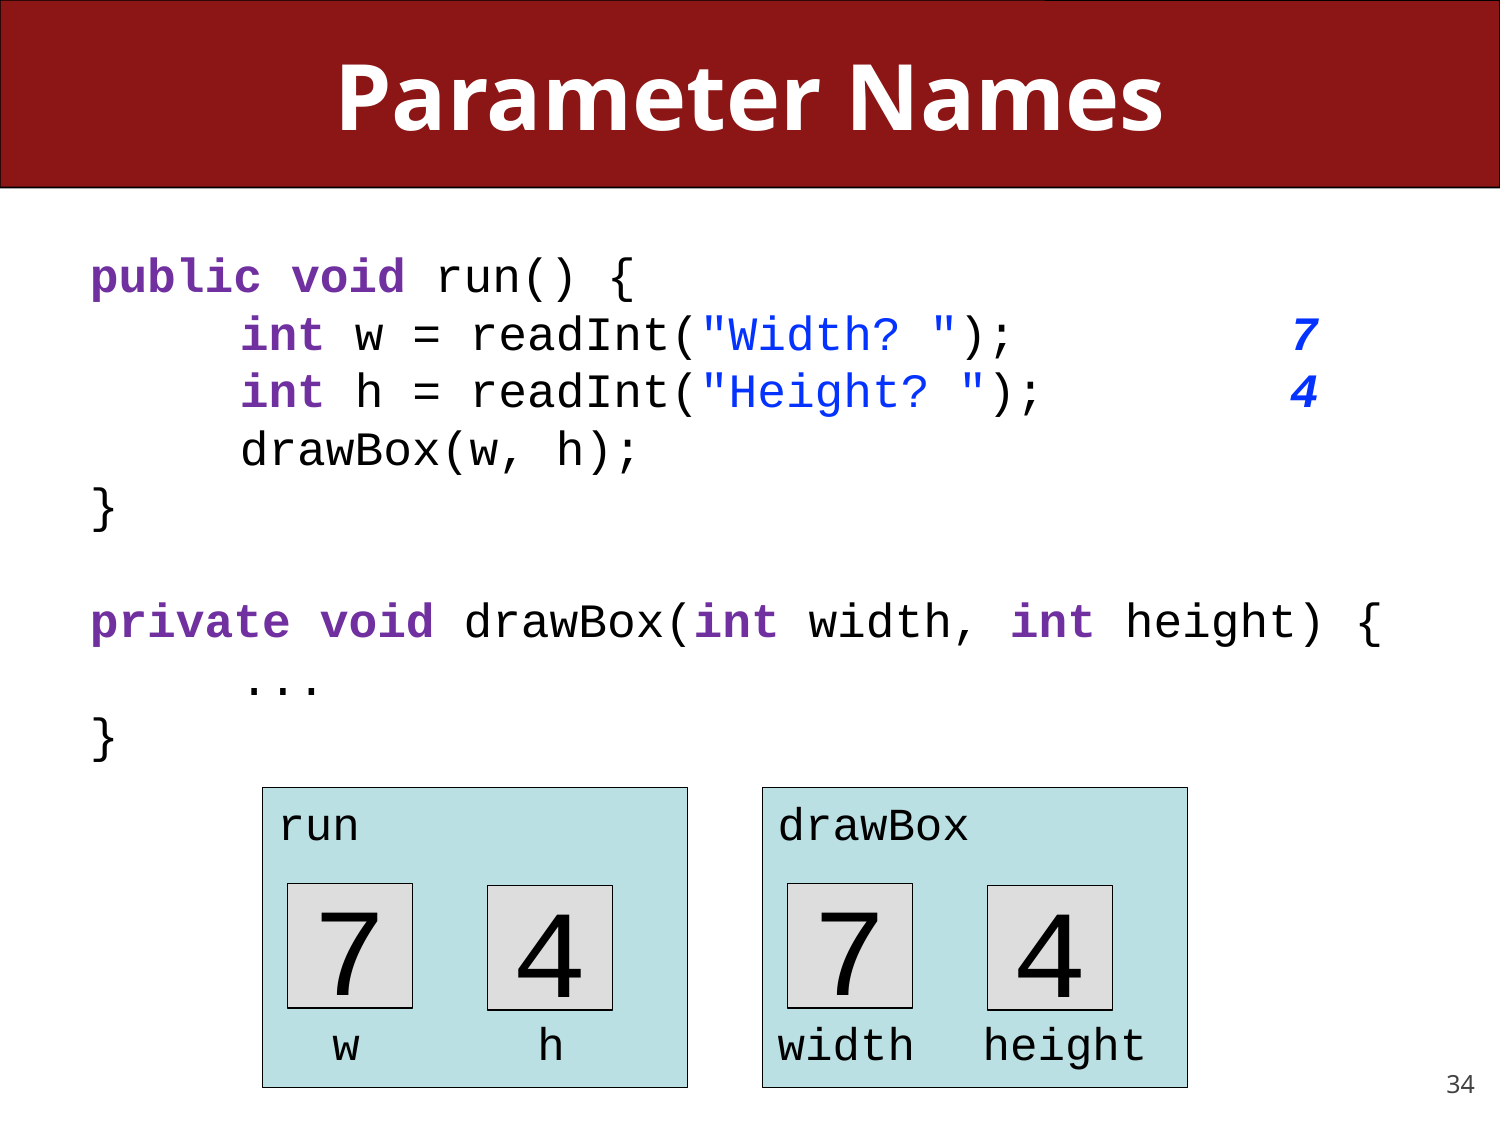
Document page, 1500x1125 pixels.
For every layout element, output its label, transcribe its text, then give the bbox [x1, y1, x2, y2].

text_box run w h [262, 787, 688, 1088]
text_box 4 [487, 885, 613, 1011]
text_box 7 [287, 883, 413, 1009]
title Parameter Names [75, 0, 1425, 188]
text_box 7 [787, 883, 913, 1009]
text_box 4 [987, 885, 1113, 1011]
text_box public void run() { int w = readInt("Width? "); 7 int h = readInt("Height? "); 4 drawBox(w, h); } private void drawBox(int width, int height) { ... } [74, 237, 1425, 827]
text_box drawBox width height [762, 787, 1188, 1088]
